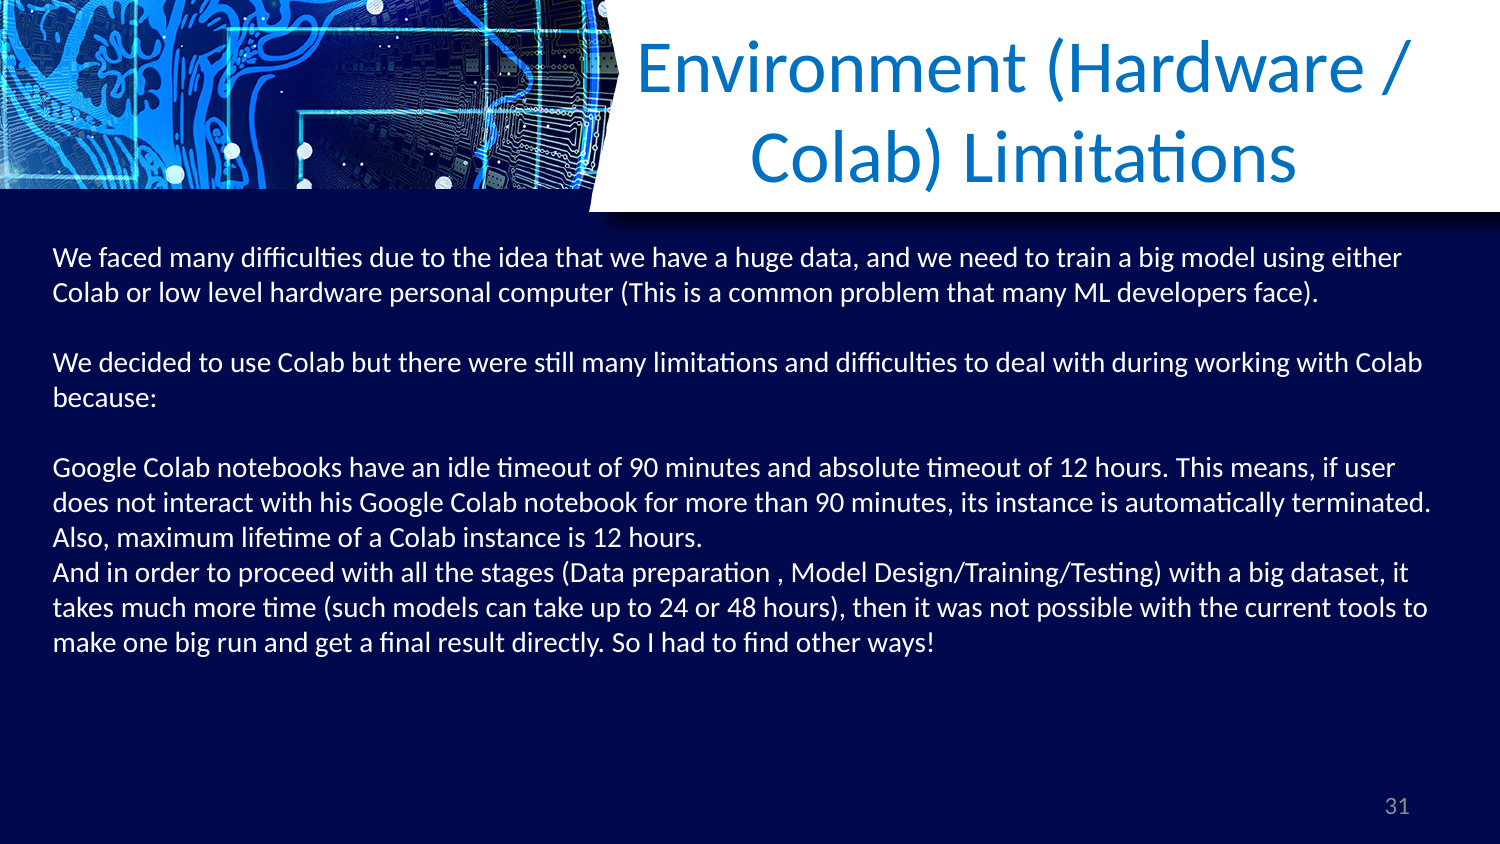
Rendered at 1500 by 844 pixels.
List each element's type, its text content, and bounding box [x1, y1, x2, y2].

slide_number 31 [1074, 782, 1425, 827]
title Environment (Hardware / Colab) Limitations [616, 0, 1433, 216]
text_box We faced many difficulties due to the idea that we have a huge data, and we need to train a big model using either Colab or low level hardware personal computer (This is a common problem that many ML developers face). We decided to use Colab but there were still many limitations and difficulties to deal with during working with Colab because: Google Colab notebooks have an idle timeout of 90 minutes and absolute timeout of 12 hours. This means, if user does not interact with his Google Colab notebook for more than 90 minutes, its instance is automatically terminated. Also, maximum lifetime of a Colab instance is 12 hours. And in order to proceed with all the stages (Data preparation , Model Design/Training/Testing) with a big dataset, it takes much more time (such models can take up to 24 or 48 hours), then it was not possible with the current tools to make one big run and get a final result directly. So I had to find other ways! [37, 231, 1463, 666]
picture [0, 0, 1500, 844]
